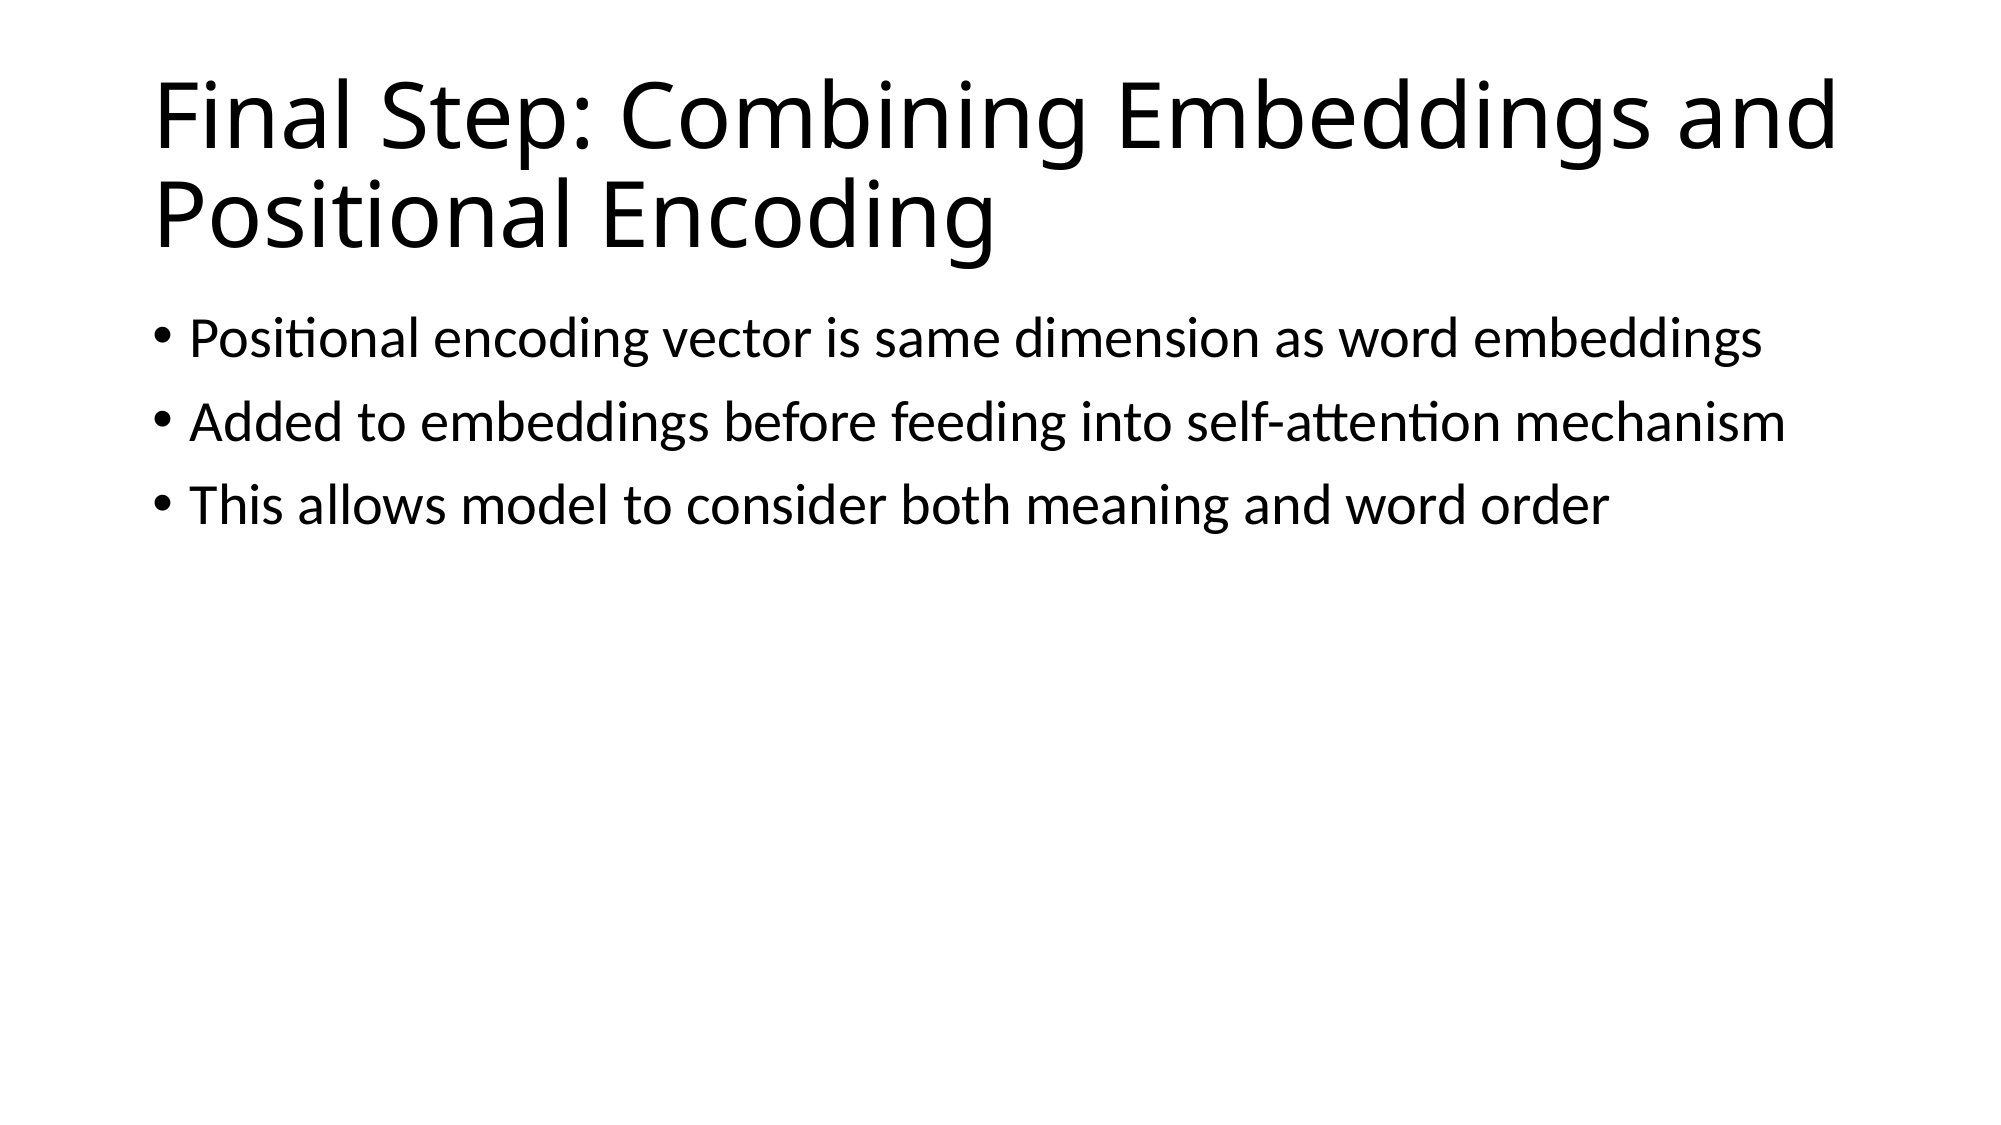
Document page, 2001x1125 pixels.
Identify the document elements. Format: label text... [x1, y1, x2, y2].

list Positional encoding vector is same dimension as word embeddings Added to embeddings before feeding into self-attention mechanism This allows model to consider both meaning and word order [137, 299, 1863, 1014]
title Final Step: Combining Embeddings and Positional Encoding [137, 59, 1863, 278]
